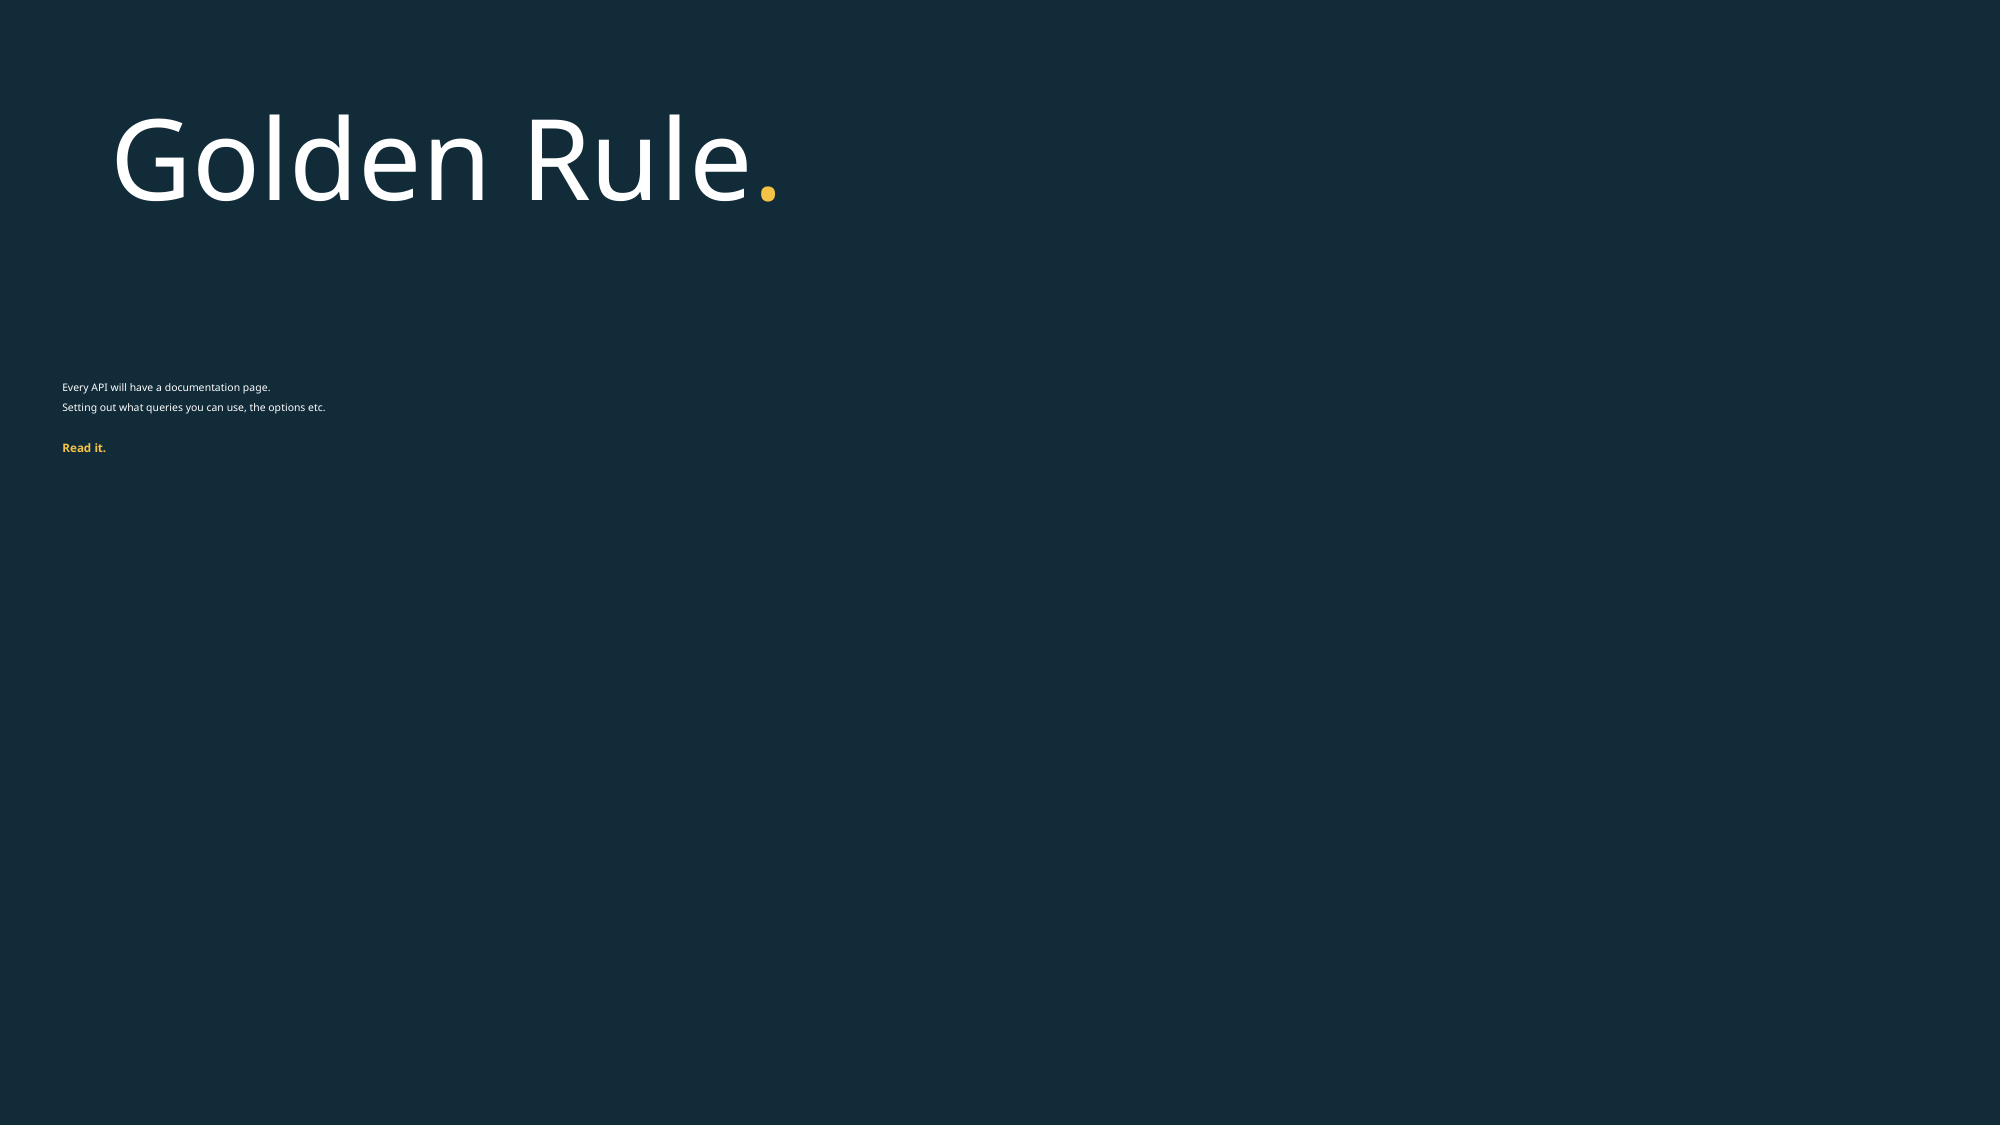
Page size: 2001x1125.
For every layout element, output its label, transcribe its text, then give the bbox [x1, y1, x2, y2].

title Golden Rule. [95, 55, 1821, 274]
list Every API will have a documentation page. Setting out what queries you can use, the options etc. Read it. [26, 367, 1145, 466]
